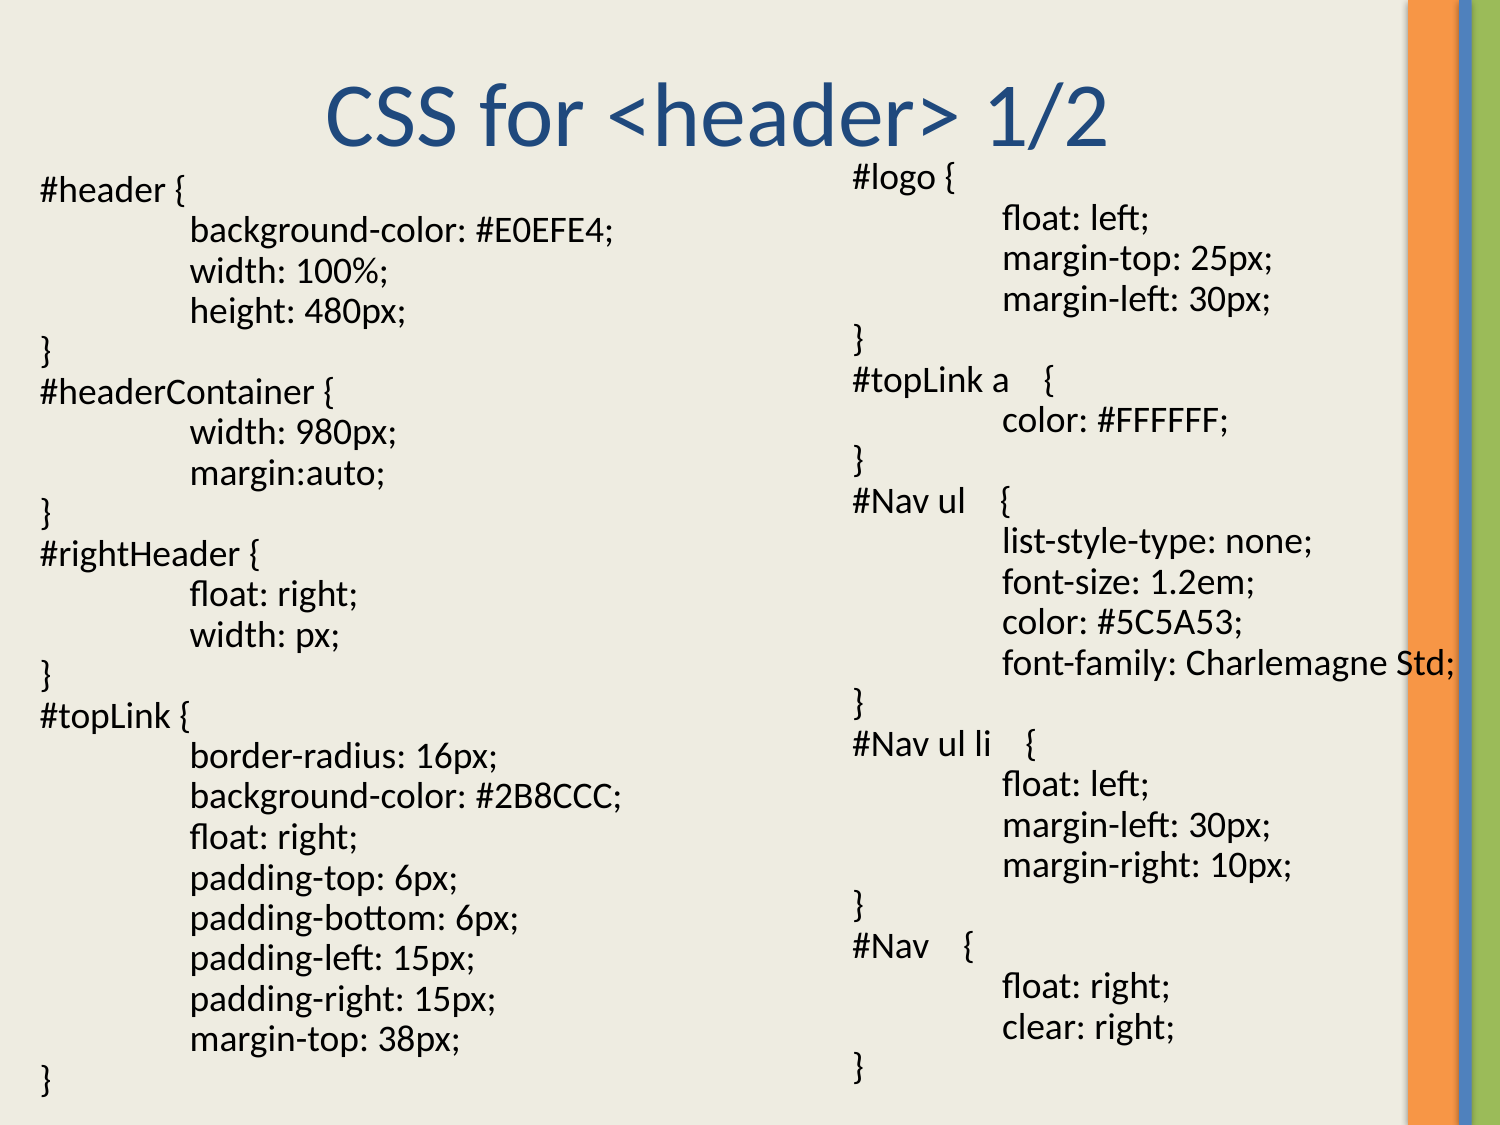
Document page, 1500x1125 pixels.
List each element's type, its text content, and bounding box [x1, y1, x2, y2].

text_box #header { background-color: #E0EFE4; width: 100%; height: 480px; } #headerContainer { width: 980px; margin:auto; } #rightHeader { float: right; width: px; } #topLink { border-radius: 16px; background-color: #2B8CCC; float: right; padding-top: 6px; padding-bottom: 6px; padding-left: 15px; padding-right: 15px; margin-top: 38px; } [24, 162, 938, 1108]
title CSS for <header> 1/2 [75, 45, 1363, 162]
text_box #logo { float: left; margin-top: 25px; margin-left: 30px; } #topLink a { color: #FFFFFF; } #Nav ul { list-style-type: none; font-size: 1.2em; color: #5C5A53; font-family: Charlemagne Std; } #Nav ul li { float: left; margin-left: 30px; margin-right: 10px; } #Nav { float: right; clear: right; } [837, 149, 1500, 1096]
